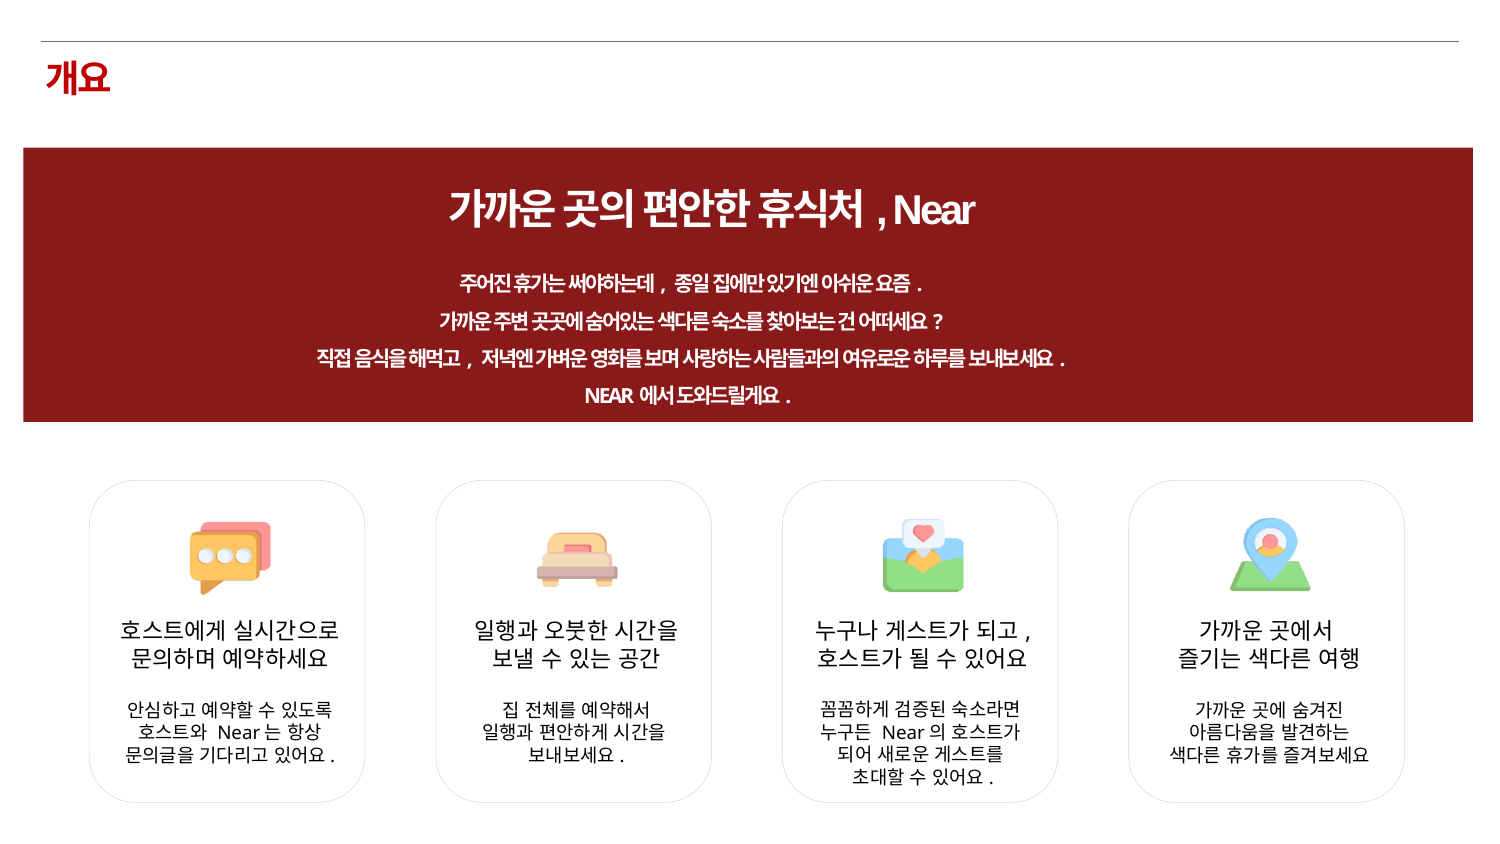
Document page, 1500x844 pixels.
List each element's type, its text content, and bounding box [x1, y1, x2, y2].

picture [534, 520, 620, 599]
text_box [433, 478, 714, 805]
text_box 집 전체를 예약해서 일행과 편안하게 시간을 보내보세요. [467, 690, 686, 774]
text_box 가까운 곳에 숨겨진 아름다움을 발견하는 색다른 휴가를 즐겨보세요 [1154, 690, 1385, 774]
text_box 안심하고 예약할 수 있도록 호스트와 Near는 항상 문의글을 기다리고 있어요. [110, 690, 350, 774]
picture [880, 516, 967, 595]
text_box [87, 478, 367, 805]
text_box 누구나 게스트가 되고, 호스트가 될 수 있어요 [800, 609, 1046, 679]
text_box 호스트에게 실시간으로 문의하며 예약하세요 [106, 609, 355, 679]
text_box 가까운 곳에서 즐기는 색다른 여행 [1163, 609, 1376, 679]
picture [1227, 515, 1313, 594]
text_box 주어진 휴가는 써야하는데, 종일 집에만 있기엔 아쉬운 요즘. 가까운 주변 곳곳에 숨어있는 색다른 숙소를 찾아보는 건 어떠세요? 직접 음식을 해먹고, 저녁엔 가벼운 영화를 보며 사랑하는 사람들과의 여유로운 하루를 보내보세요. NEAR에서 도와드릴게요. [163, 250, 1219, 416]
text_box 개요 [31, 52, 413, 108]
text_box [1126, 478, 1407, 805]
picture [187, 519, 273, 597]
text_box 가까운 곳의 편안한 휴식처, Near [381, 175, 1043, 241]
text_box 꼼꼼하게 검증된 숙소라면 누구든 Near의 호스트가 되어 새로운 게스트를 초대할 수 있어요. [805, 690, 1041, 796]
text_box 일행과 오붓한 시간을 보낼 수 있는 공간 [459, 609, 694, 679]
text_box [21, 146, 1475, 424]
text_box [780, 478, 1061, 805]
